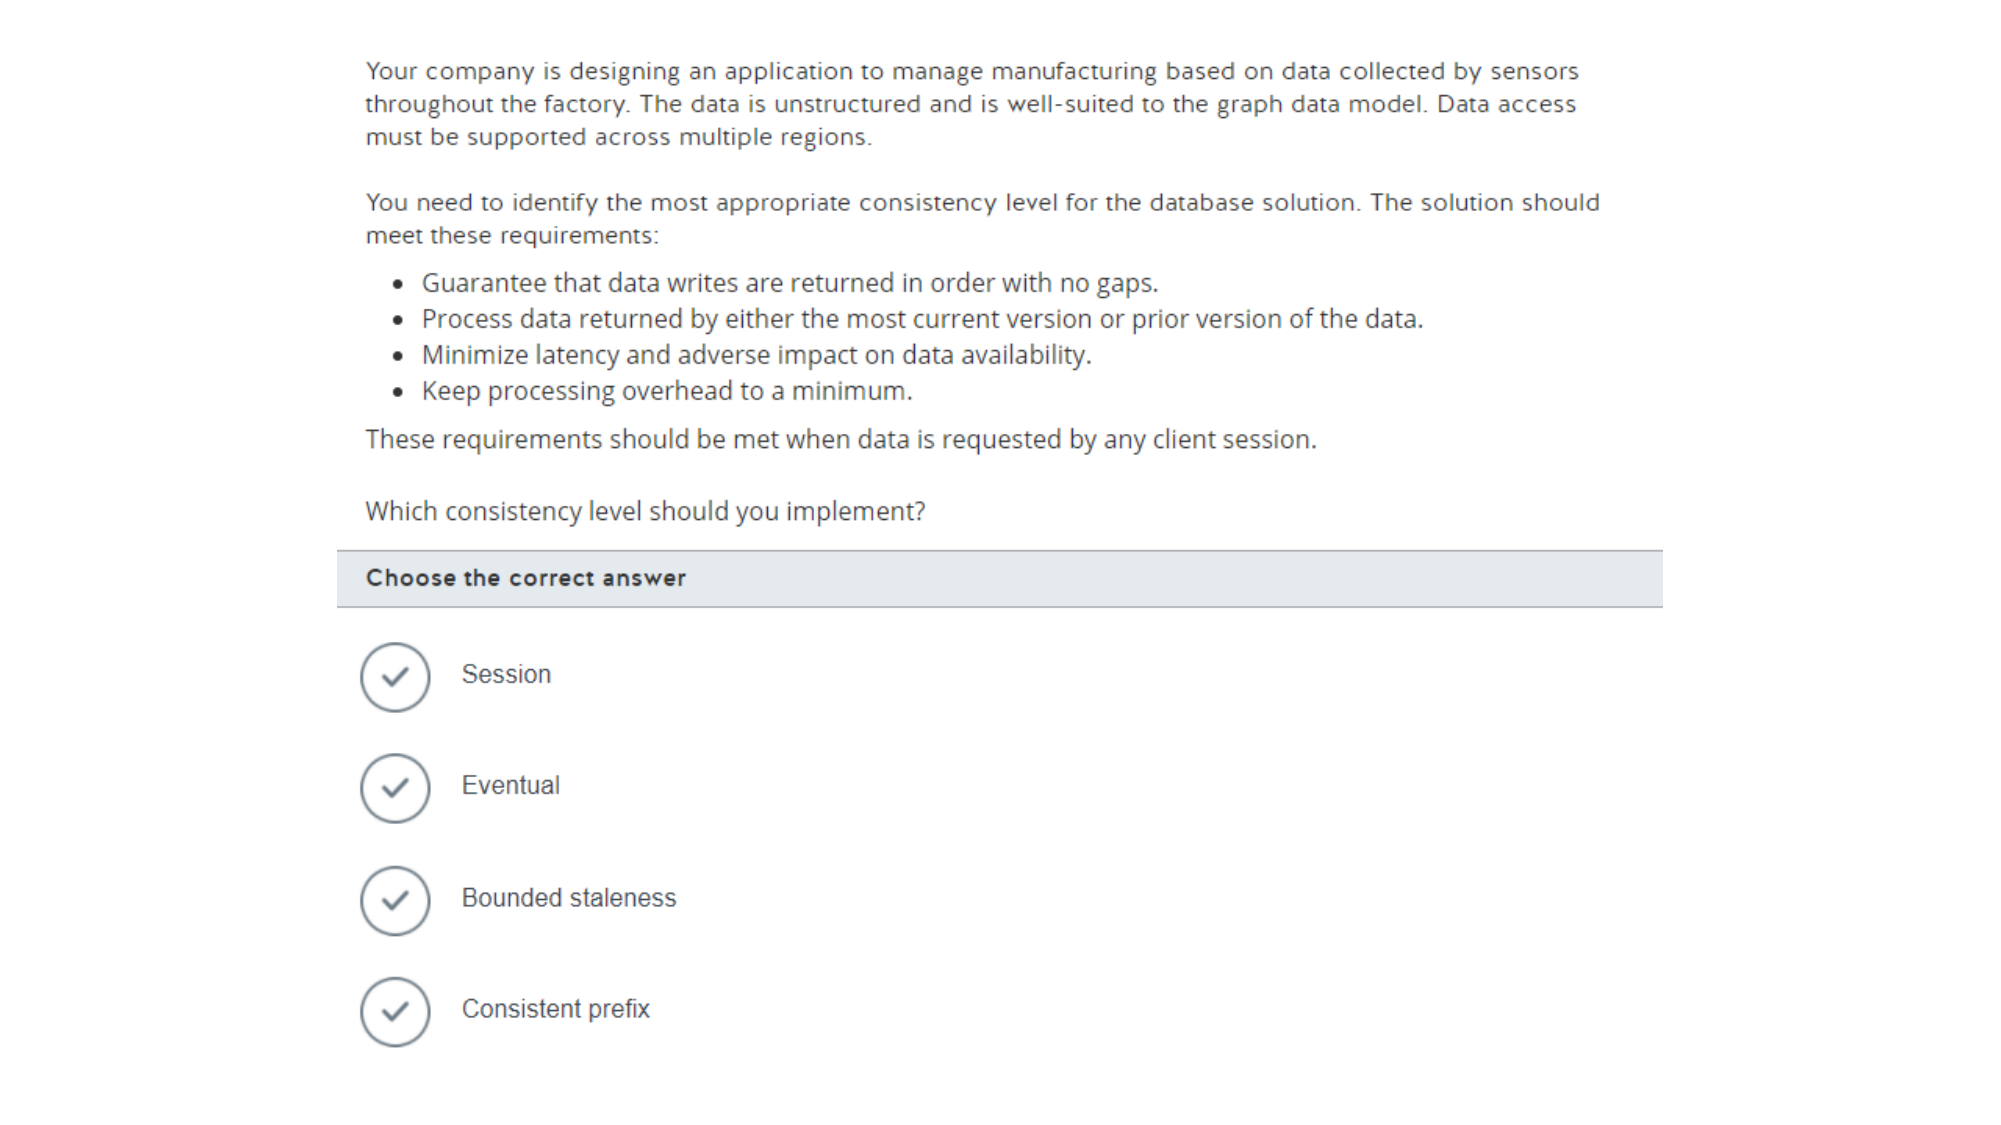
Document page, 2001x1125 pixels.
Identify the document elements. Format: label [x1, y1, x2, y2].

picture [337, 42, 1663, 1083]
